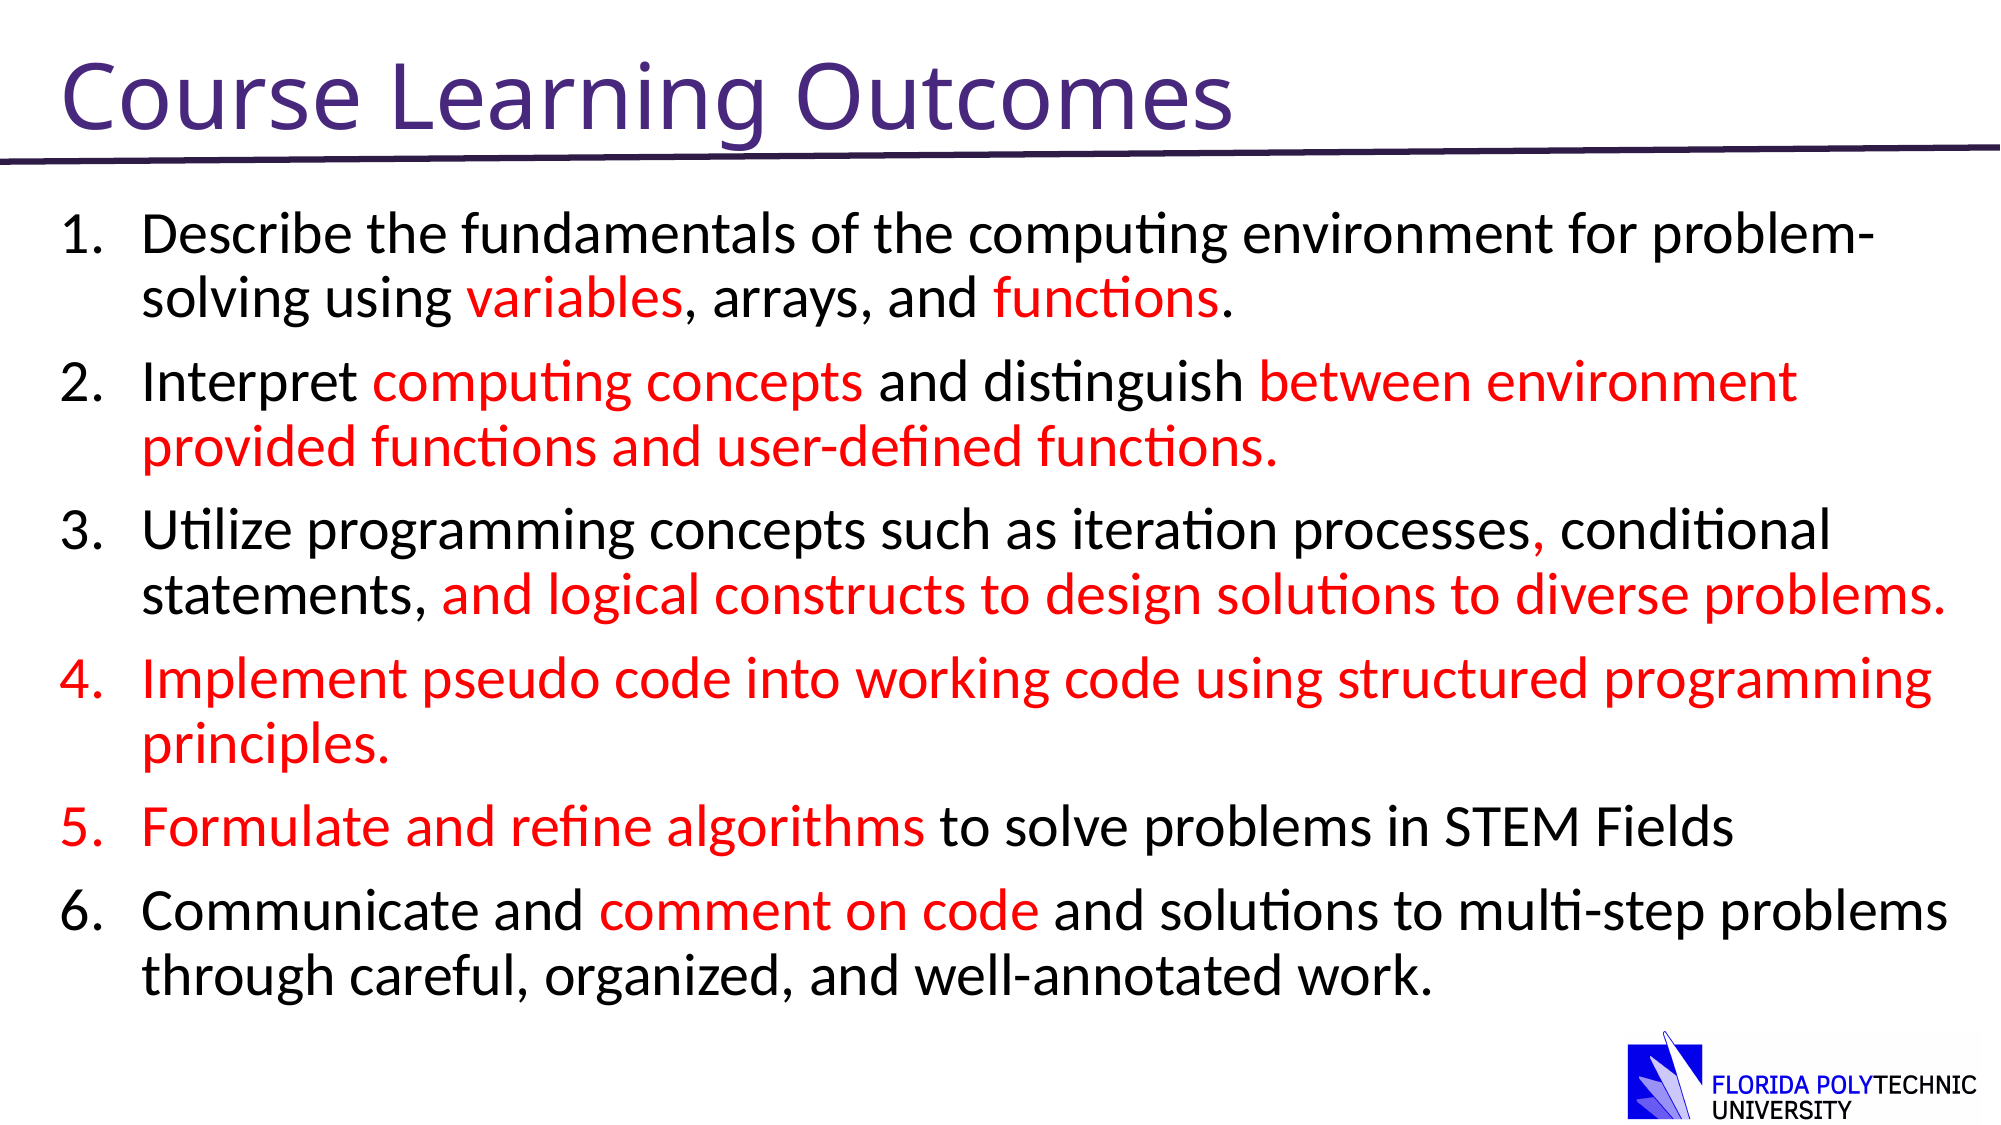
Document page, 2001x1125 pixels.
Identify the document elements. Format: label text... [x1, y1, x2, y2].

list Describe the fundamentals of the computing environment for problem-solving using variables, arrays, and functions. Interpret computing concepts and distinguish between environment provided functions and user-defined functions. Utilize programming concepts such as iteration processes, conditional statements, and logical constructs to design solutions to diverse problems. Implement pseudo code into working code using structured programming principles. Formulate and refine algorithms to solve problems in STEM Fields Communicate and comment on code and solutions to multi-step problems through careful, organized, and well-annotated work. [44, 193, 1971, 1039]
picture [1624, 1031, 1981, 1125]
title Course Learning Outcomes [44, 22, 1971, 177]
